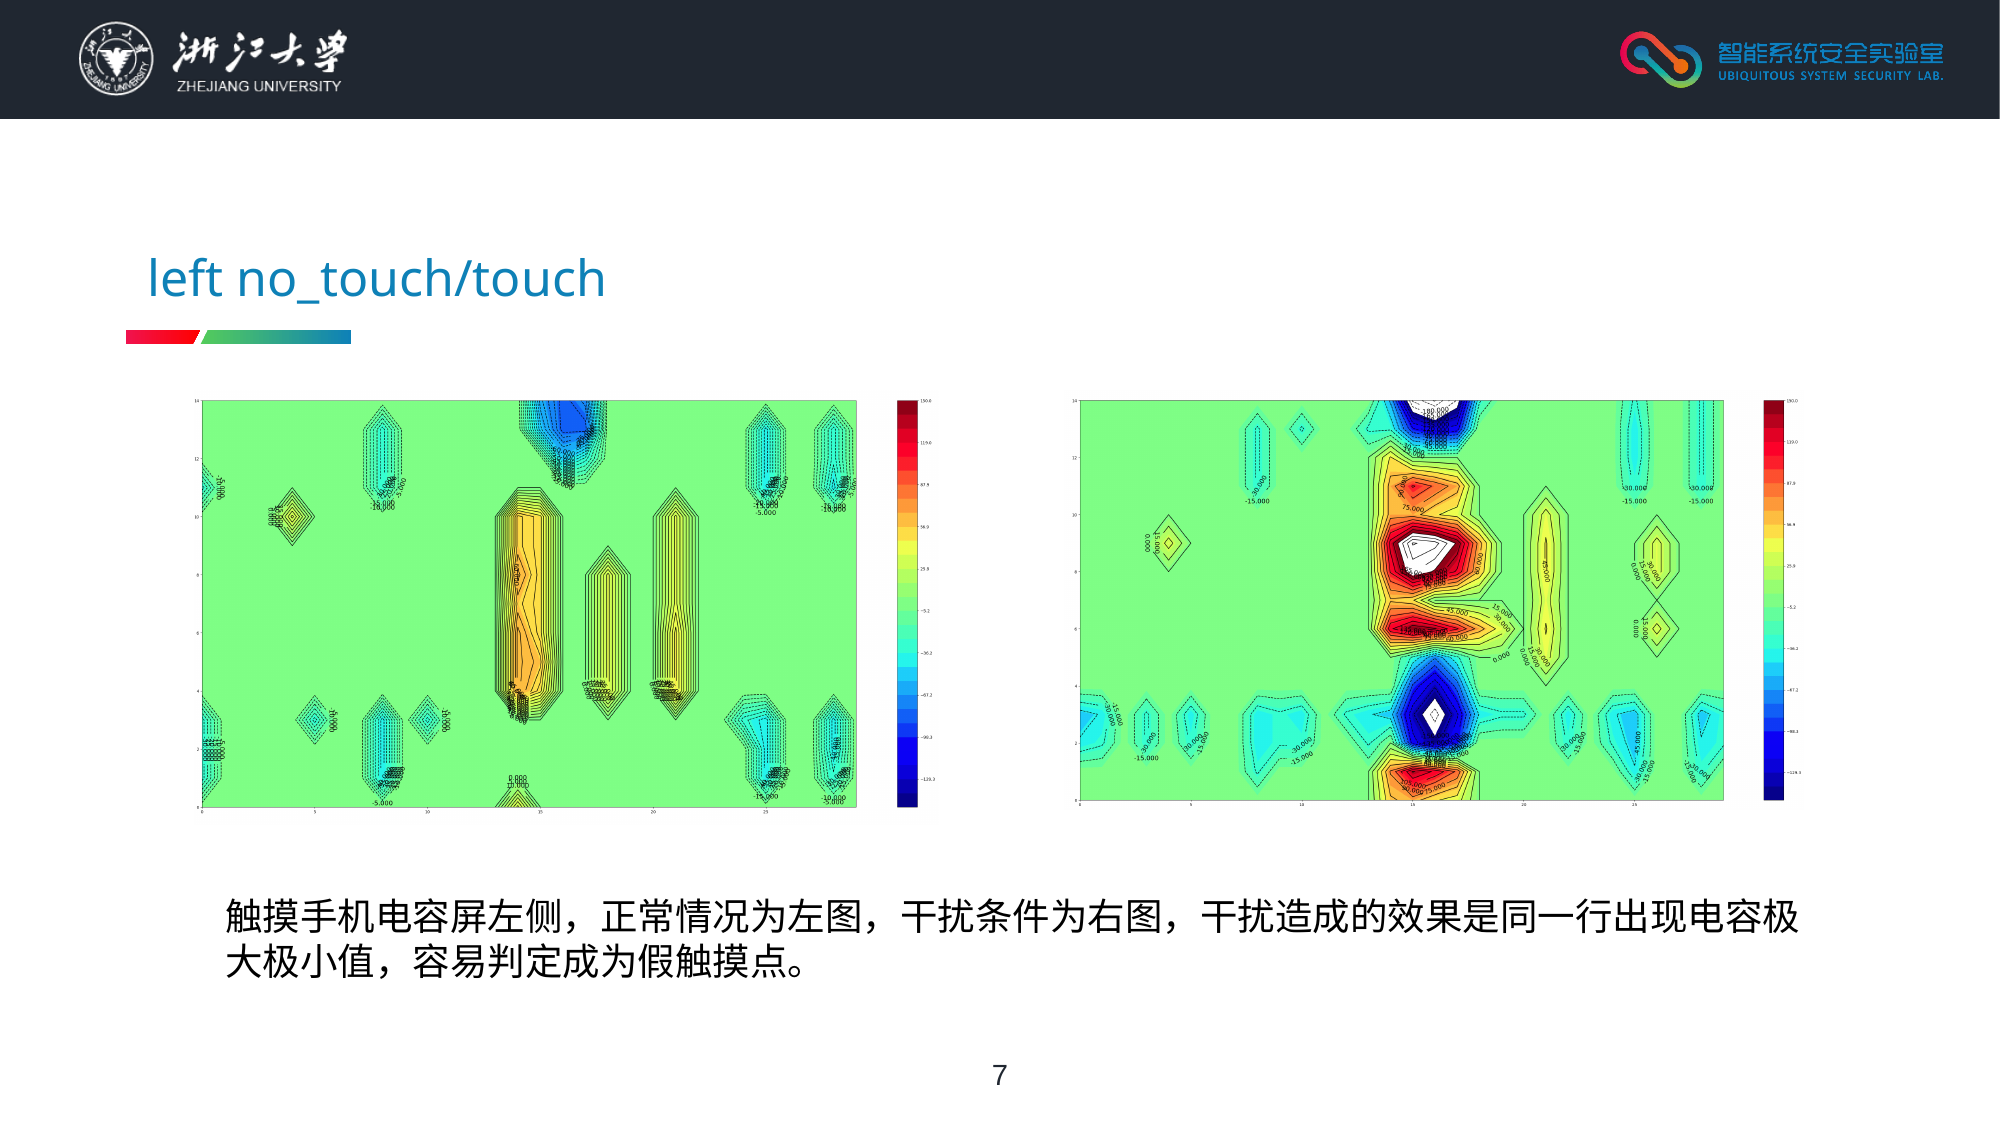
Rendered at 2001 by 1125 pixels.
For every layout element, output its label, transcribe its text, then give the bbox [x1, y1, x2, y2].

picture [194, 389, 939, 826]
picture [1064, 389, 1804, 811]
text_box left no_touch/touch [41, 245, 713, 315]
text_box 触摸手机电容屏左侧，正常情况为左图，干扰条件为右图，干扰造成的效果是同一行出现电容极 大极小值，容易判定成为假触摸点。 [210, 885, 1815, 990]
picture [79, 19, 359, 100]
picture [1604, 15, 1949, 104]
